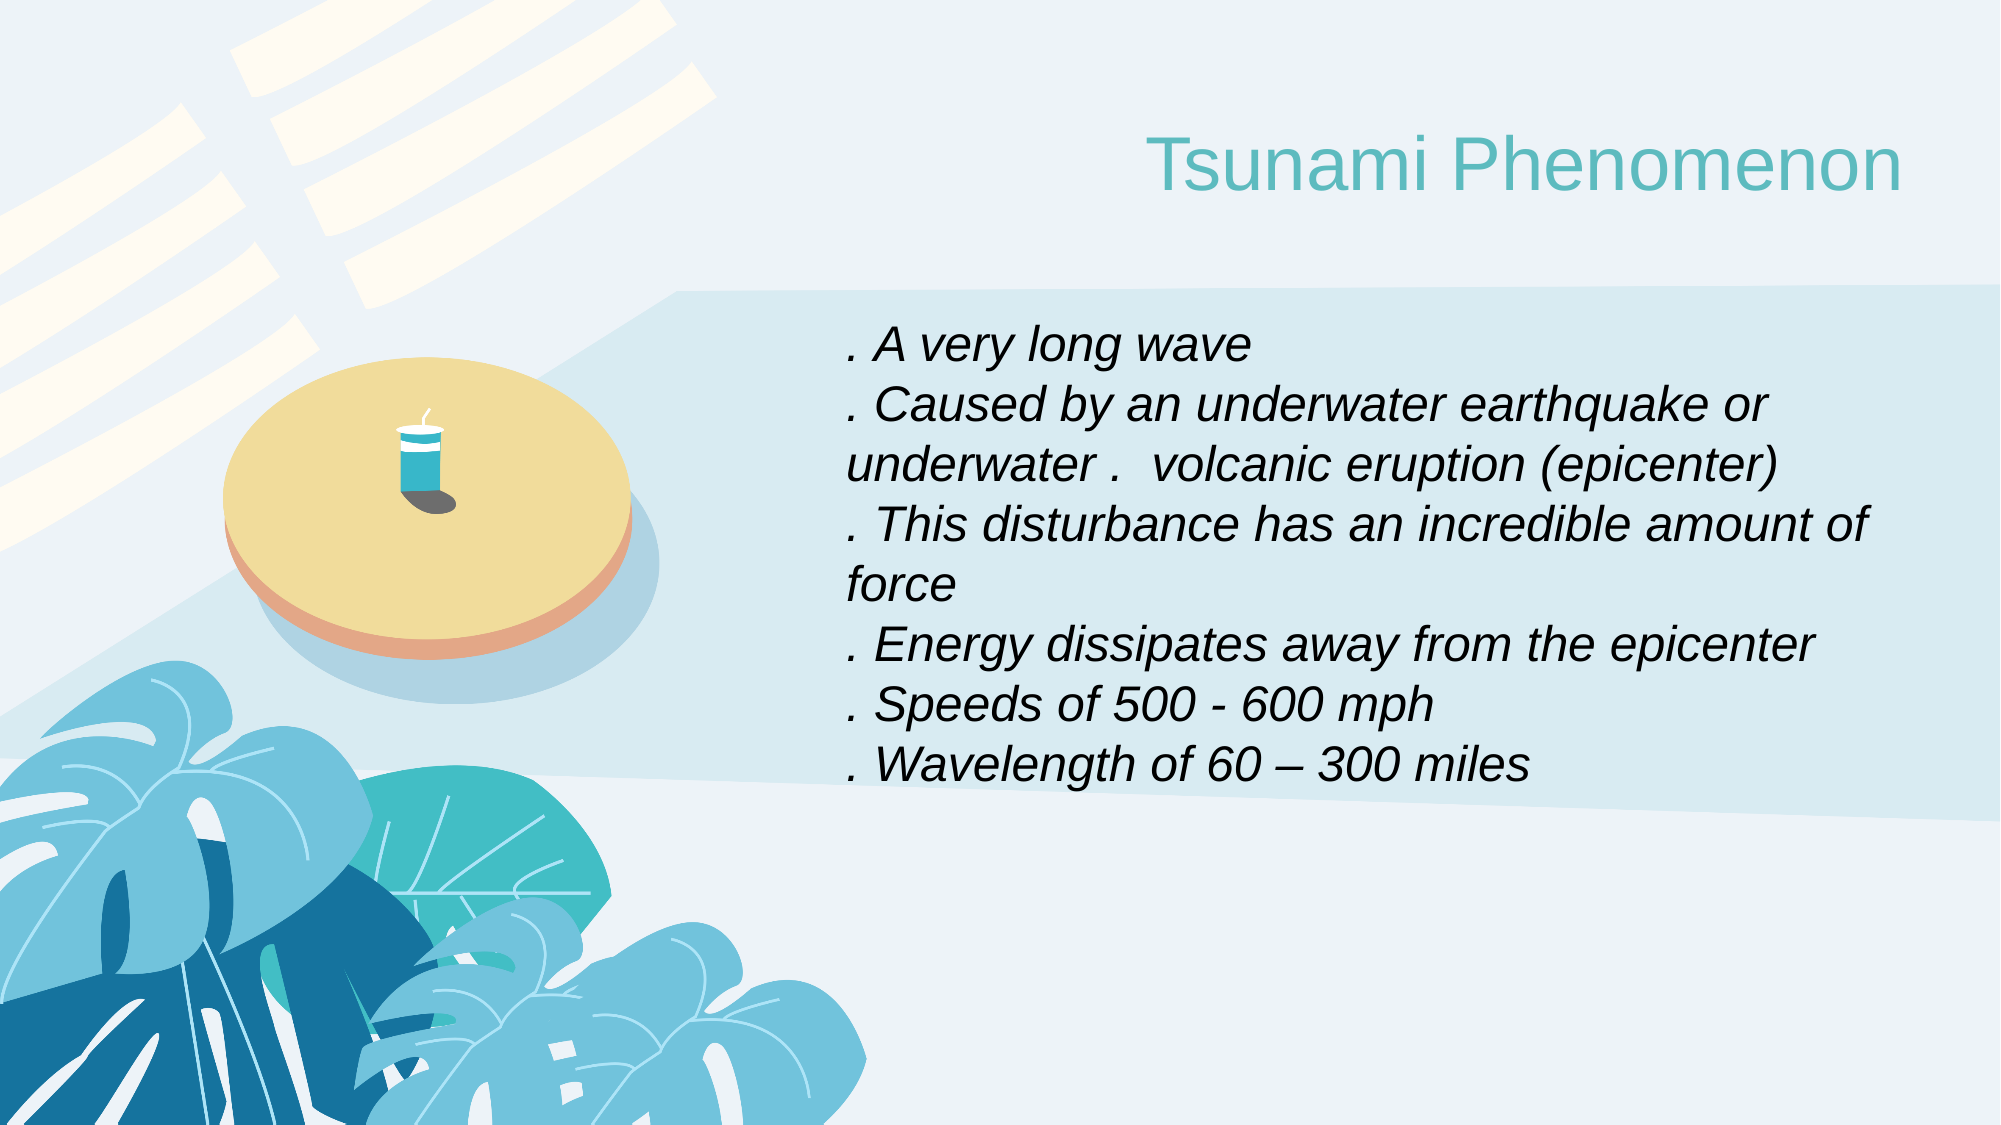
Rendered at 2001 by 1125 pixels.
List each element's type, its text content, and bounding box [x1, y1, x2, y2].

text_box Tsunami Phenomenon [1130, 107, 1927, 237]
picture [0, 0, 2001, 1125]
text_box . A very long wave . Caused by an underwater earthquake or underwater . volcanic eruption (epicenter) . This disturbance has an incredible amount of force . Energy dissipates away from the epicenter . Speeds of 500 - 600 mph . Wavelength of 60 – 300 miles [831, 303, 1927, 818]
